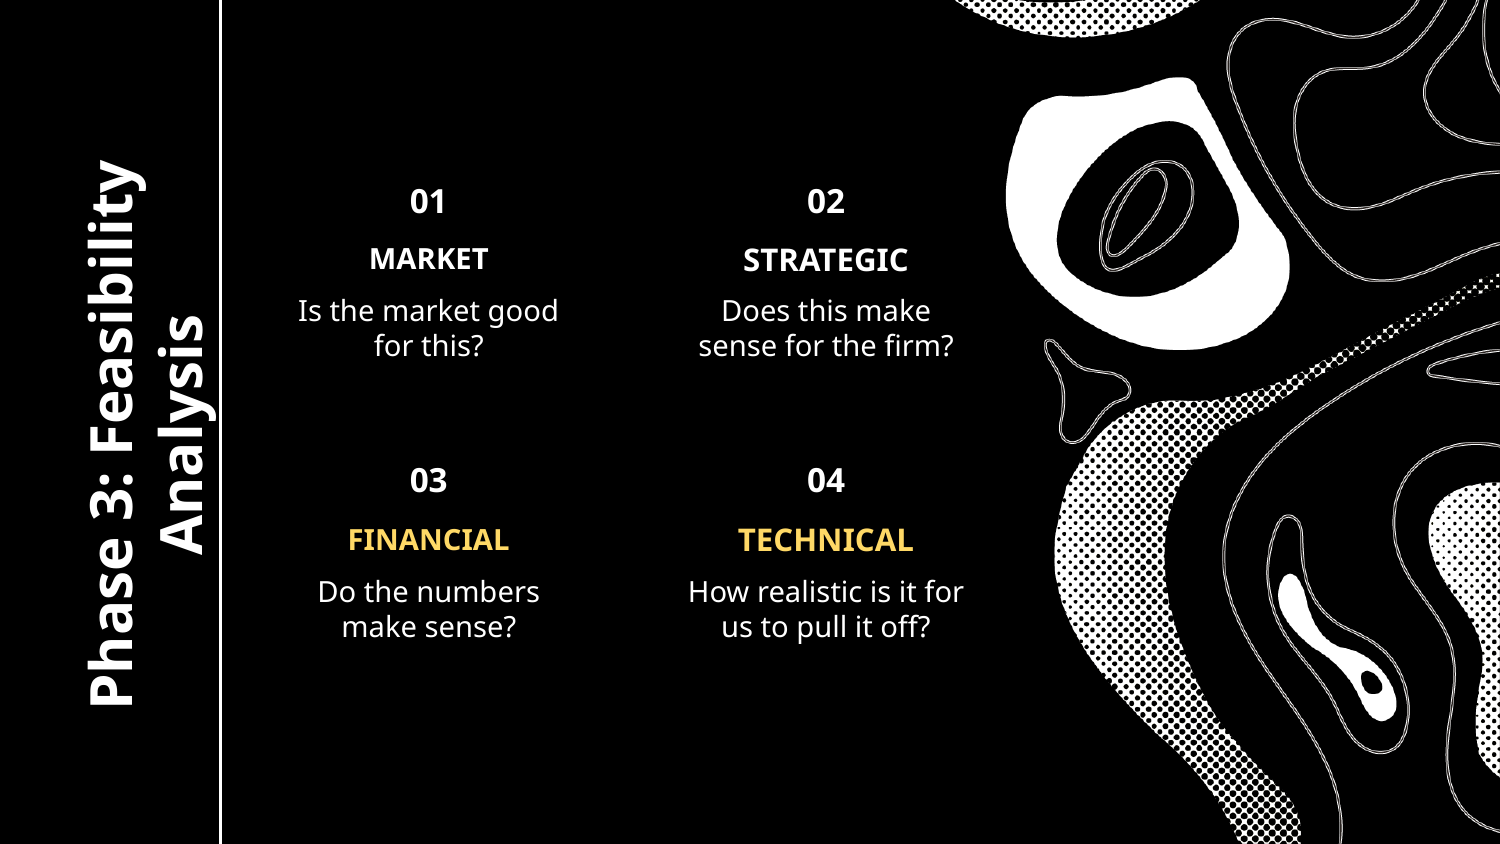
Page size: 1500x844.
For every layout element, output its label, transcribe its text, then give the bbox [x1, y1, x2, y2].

title 03 [375, 444, 483, 505]
title Phase 3: Feasibility Analysis [59, 102, 154, 769]
subtitle Is the market good for this? [273, 277, 585, 390]
title MARKET [255, 225, 603, 277]
picture [916, 0, 1500, 844]
subtitle Does this make sense for the firm? [670, 277, 982, 390]
subtitle Do the numbers make sense? [273, 558, 585, 671]
title 02 [772, 165, 880, 226]
title 01 [375, 165, 483, 226]
subtitle How realistic is it for us to pull it off? [670, 558, 982, 671]
title 04 [772, 444, 880, 505]
title TECHNICAL [652, 505, 1000, 556]
title FINANCIAL [255, 505, 603, 557]
text_box [0, 0, 221, 844]
title STRATEGIC [652, 225, 1000, 277]
